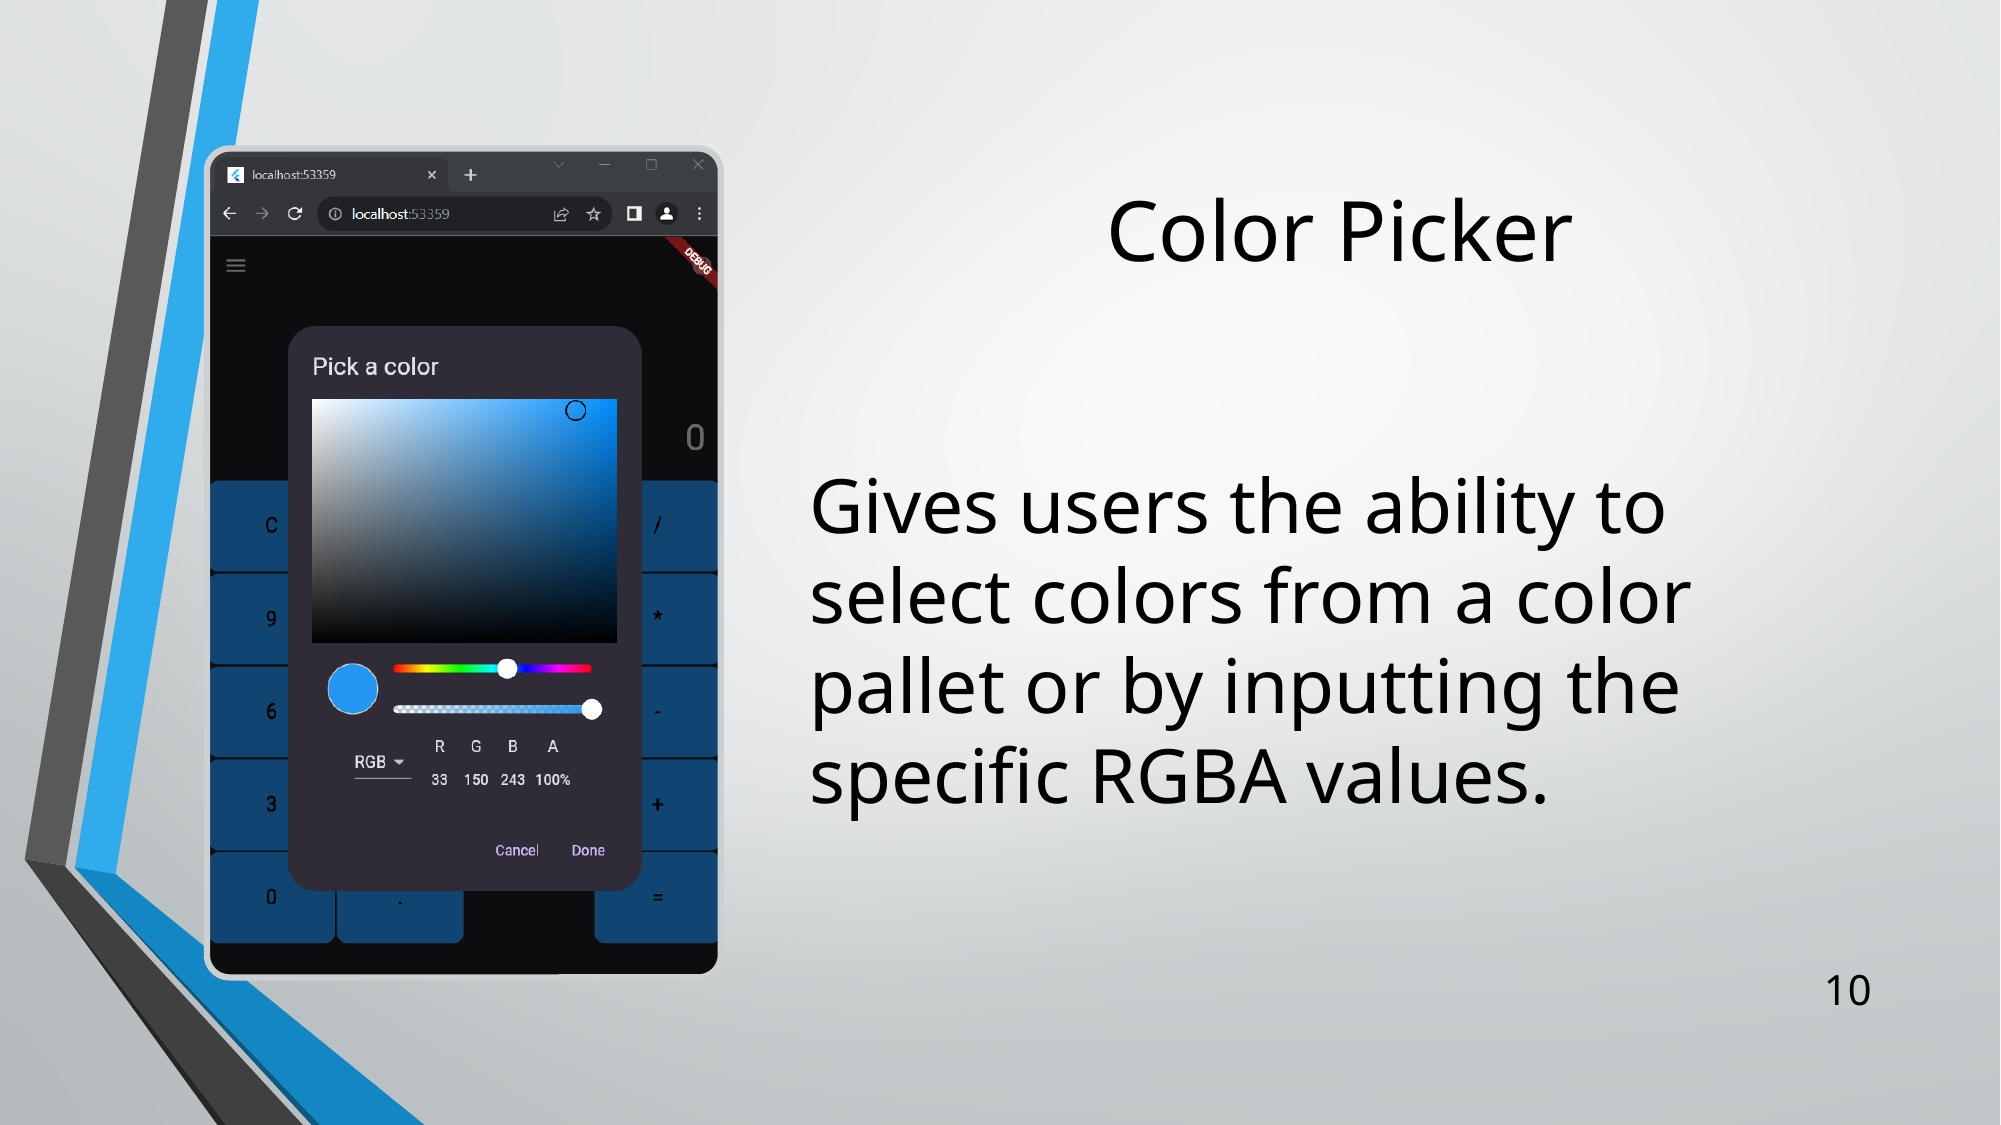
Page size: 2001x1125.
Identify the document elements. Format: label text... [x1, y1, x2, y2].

slide_number 10 [1796, 962, 1887, 1023]
picture [206, 148, 722, 978]
title Color Picker [794, 148, 1887, 307]
list Gives users the ability to select colors from a color pallet or by inputting the specific RGBA values. [794, 327, 1887, 950]
